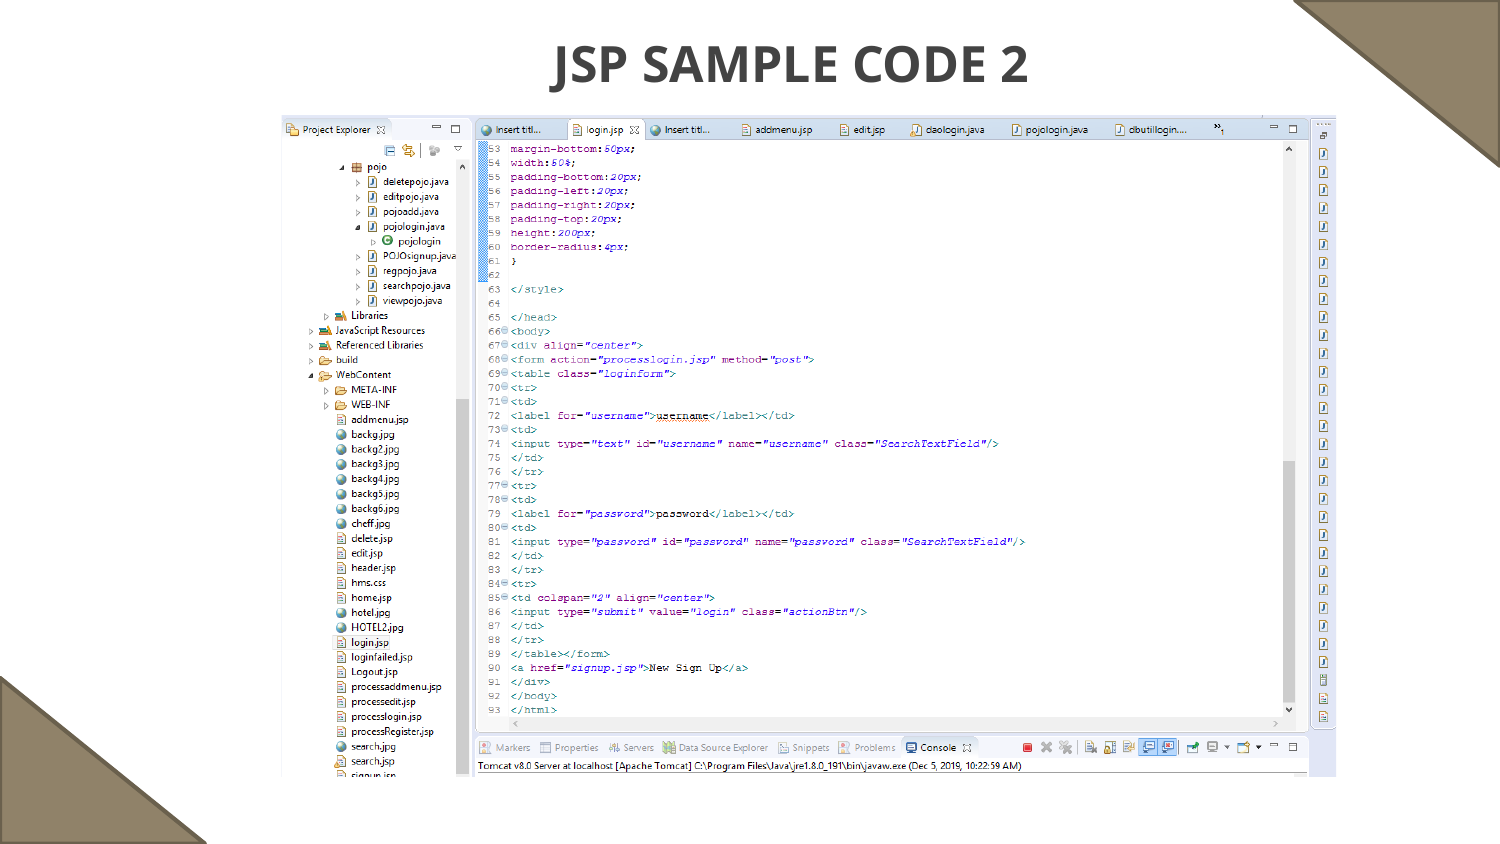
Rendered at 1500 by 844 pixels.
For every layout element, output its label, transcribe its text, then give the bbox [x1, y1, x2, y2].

title JSP SAMPLE CODE 2 [538, 17, 1110, 98]
picture [281, 115, 1337, 777]
text_box [1293, 0, 1500, 168]
text_box [0, 676, 207, 844]
